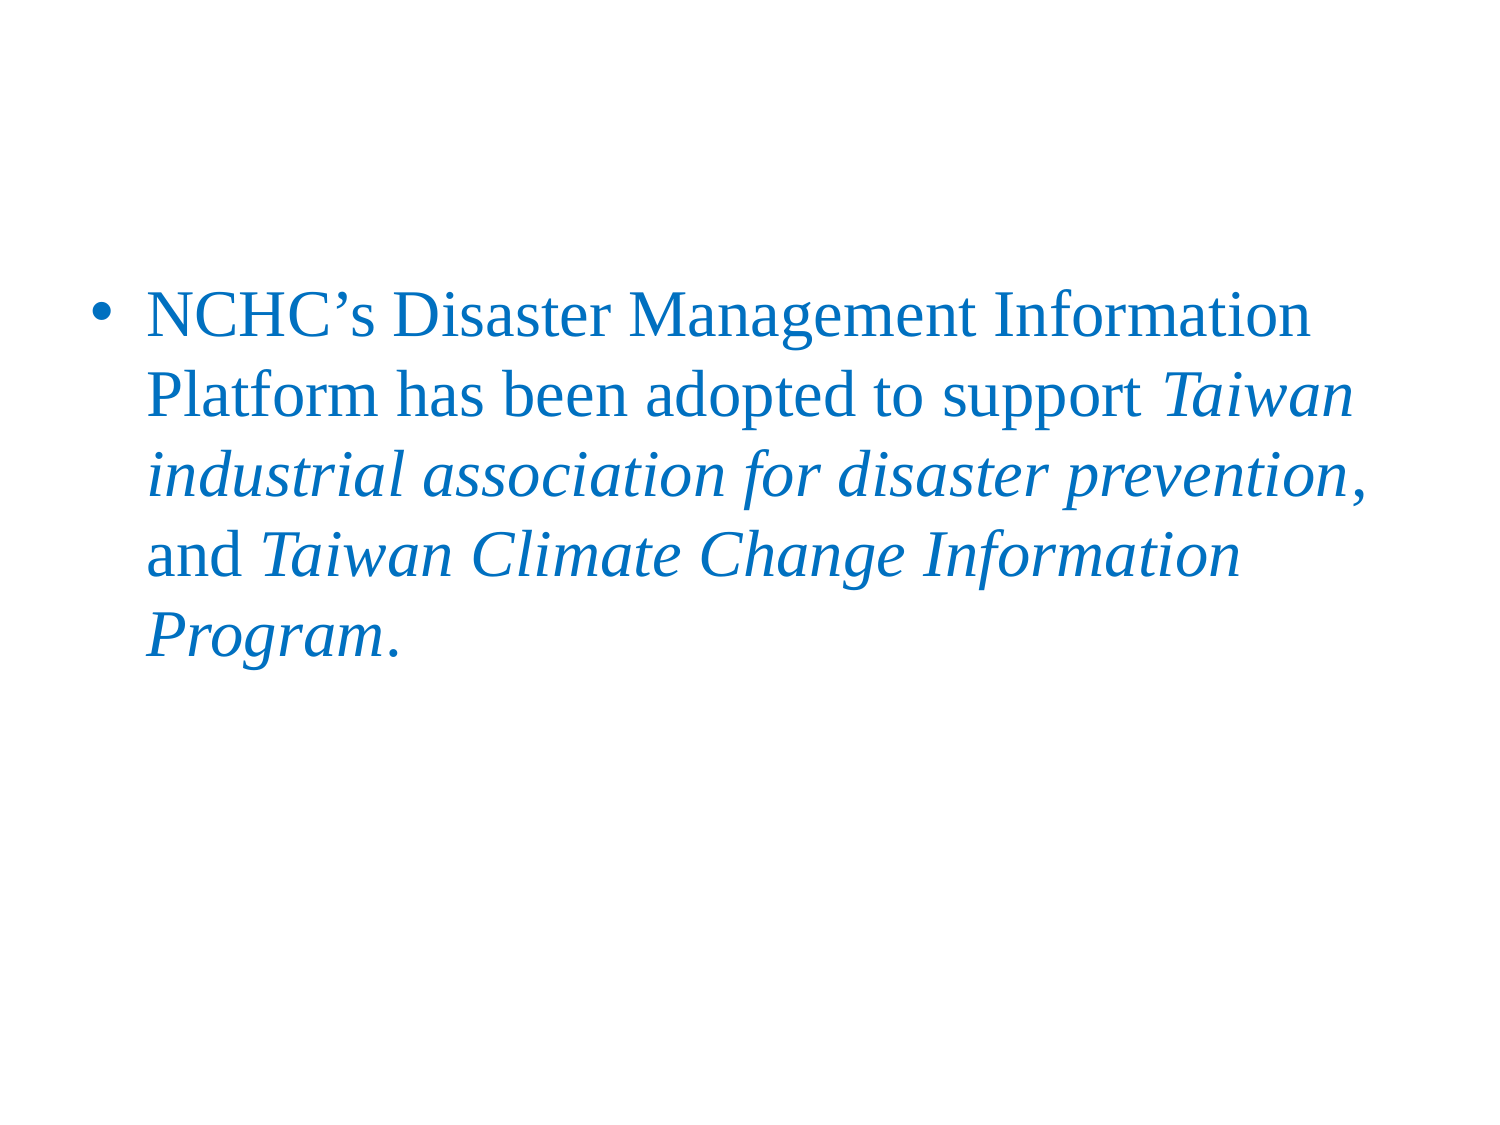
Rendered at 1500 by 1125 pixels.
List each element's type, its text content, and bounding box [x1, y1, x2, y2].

list NCHC’s Disaster Management Information Platform has been adopted to support Taiwan industrial association for disaster prevention, and Taiwan Climate Change Information Program. [75, 262, 1425, 1005]
